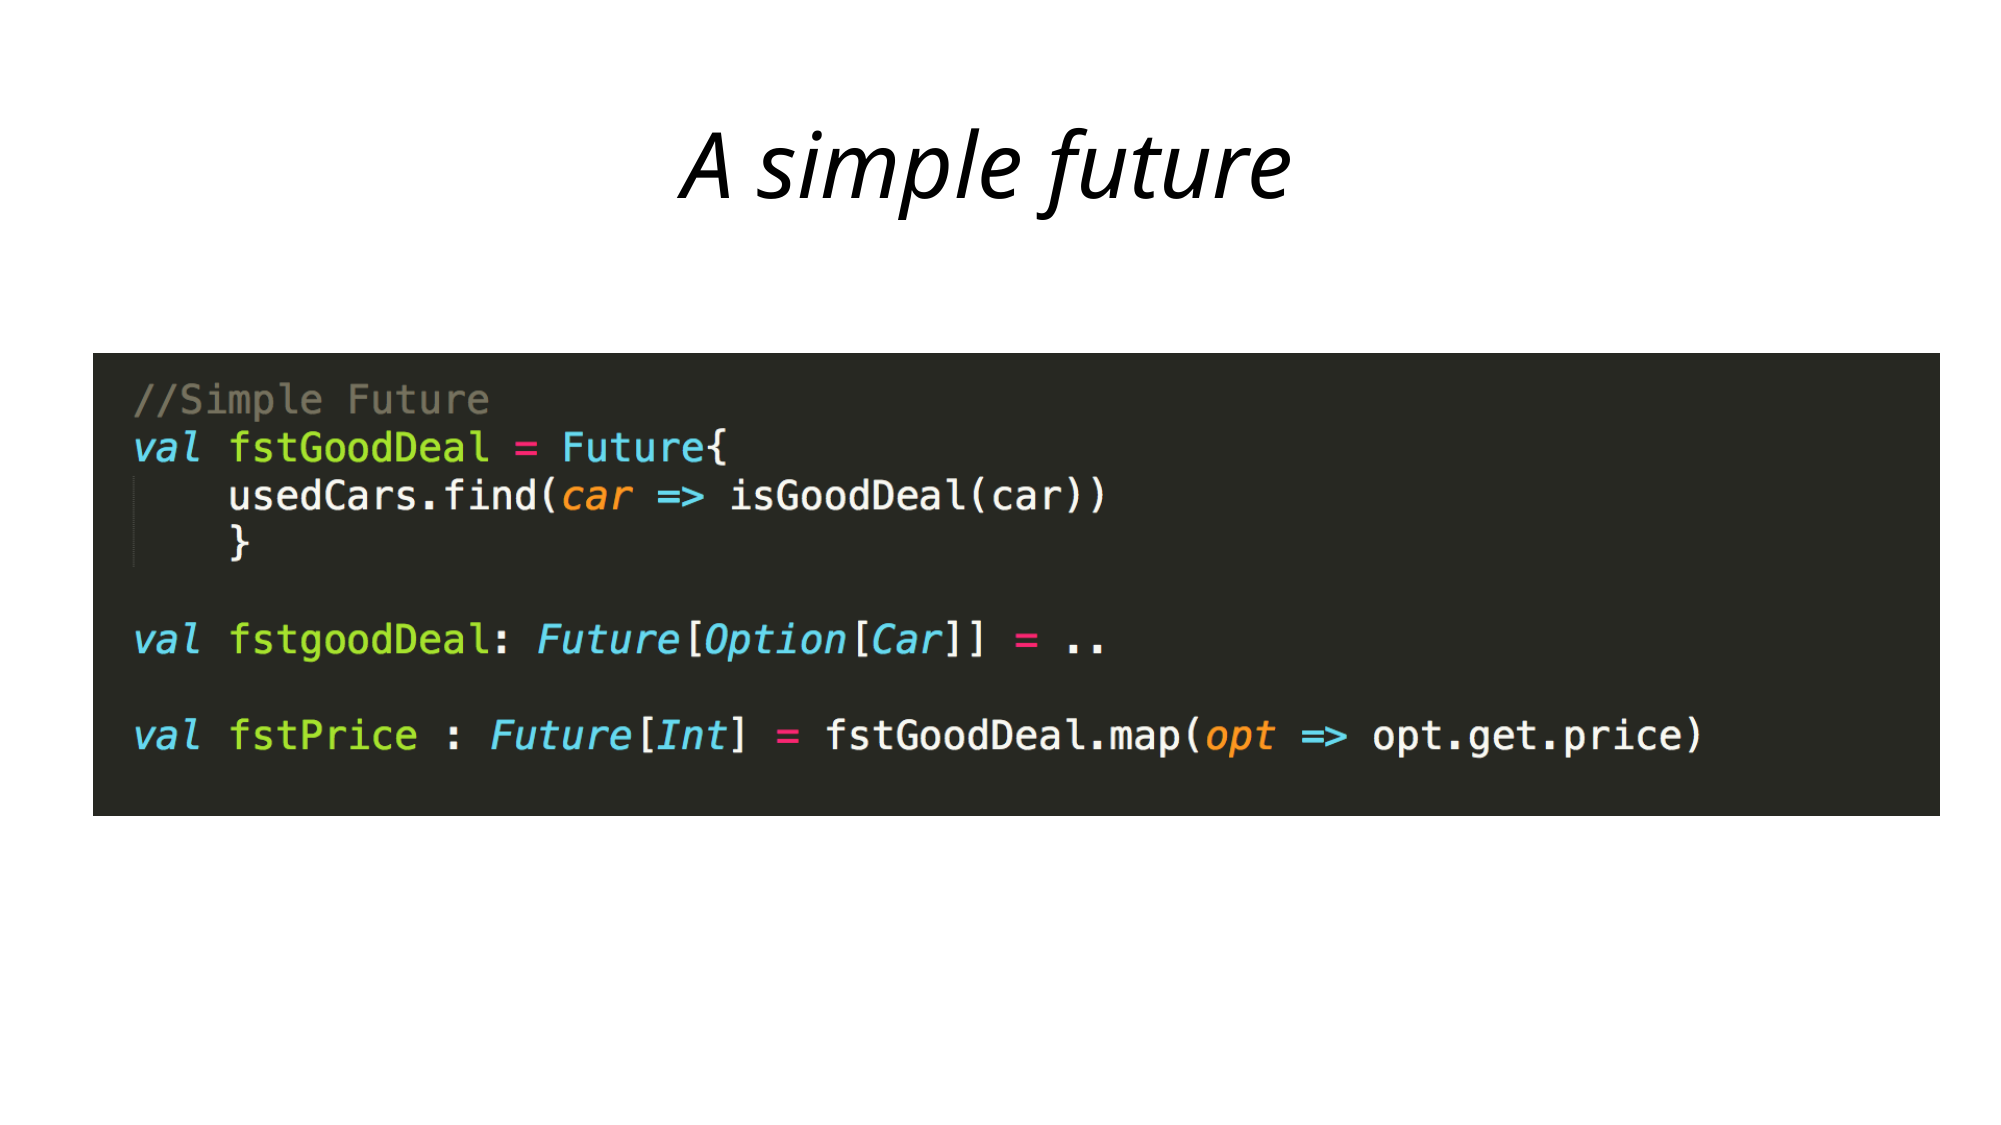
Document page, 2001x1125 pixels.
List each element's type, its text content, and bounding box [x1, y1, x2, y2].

title A simple future [137, 59, 1863, 278]
picture [93, 353, 1940, 816]
